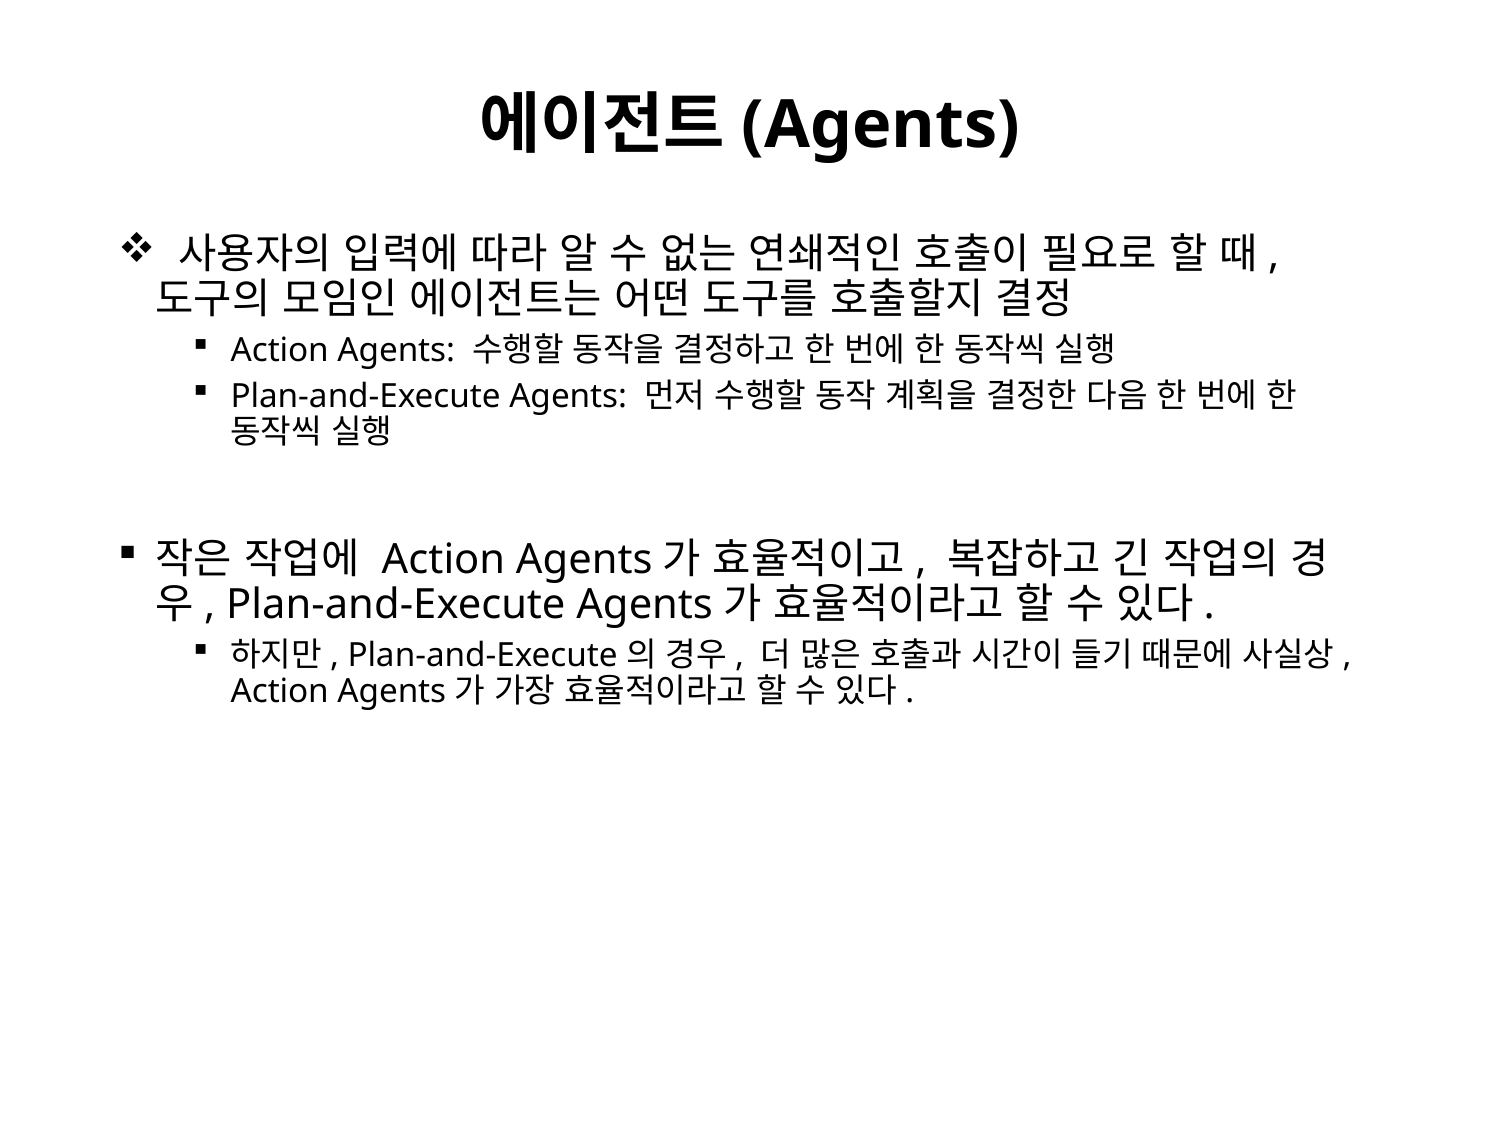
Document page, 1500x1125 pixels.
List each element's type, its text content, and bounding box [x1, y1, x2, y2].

list 사용자의 입력에 따라 알 수 없는 연쇄적인 호출이 필요로 할 때, 도구의 모임인 에이전트는 어떤 도구를 호출할지 결정 Action Agents: 수행할 동작을 결정하고 한 번에 한 동작씩 실행 Plan-and-Execute Agents: 먼저 수행할 동작 계획을 결정한 다음 한 번에 한 동작씩 실행 작은 작업에 Action Agents가 효율적이고, 복잡하고 긴 작업의 경우, Plan-and-Execute Agents가 효율적이라고 할 수 있다. 하지만, Plan-and-Execute의 경우, 더 많은 호출과 시간이 들기 때문에 사실상, Action Agents가 가장 효율적이라고 할 수 있다. [103, 224, 1397, 1014]
title 에이전트(Agents) [103, 59, 1397, 193]
